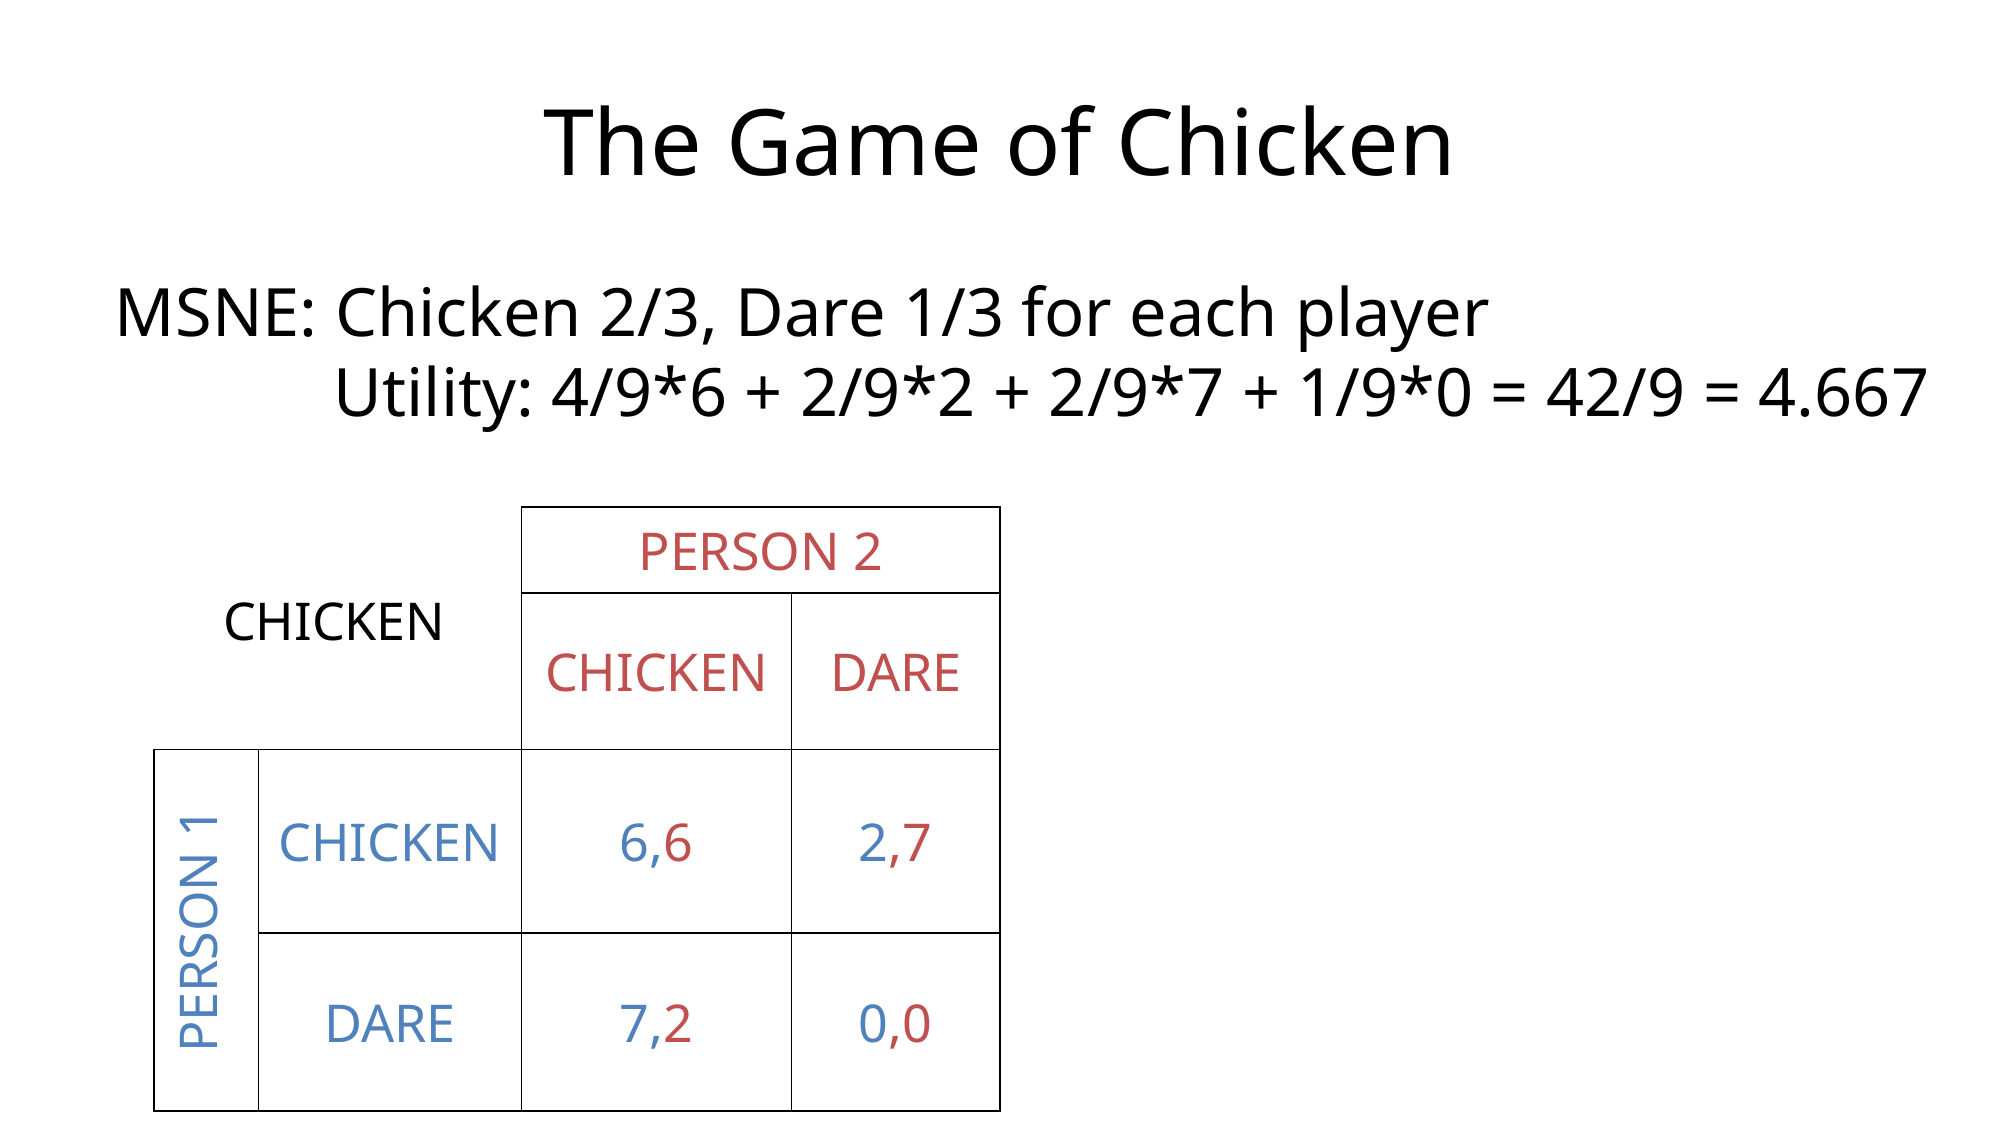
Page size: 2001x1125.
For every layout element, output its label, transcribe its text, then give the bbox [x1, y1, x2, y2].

title The Game of Chicken [99, 45, 1900, 233]
list MSNE: Chicken 2/3, Dare 1/3 for each player Utility: 4/9*6 + 2/9*2 + 2/9*7 + 1/9*0 = 42/9 = 4.667 [99, 262, 1983, 1125]
